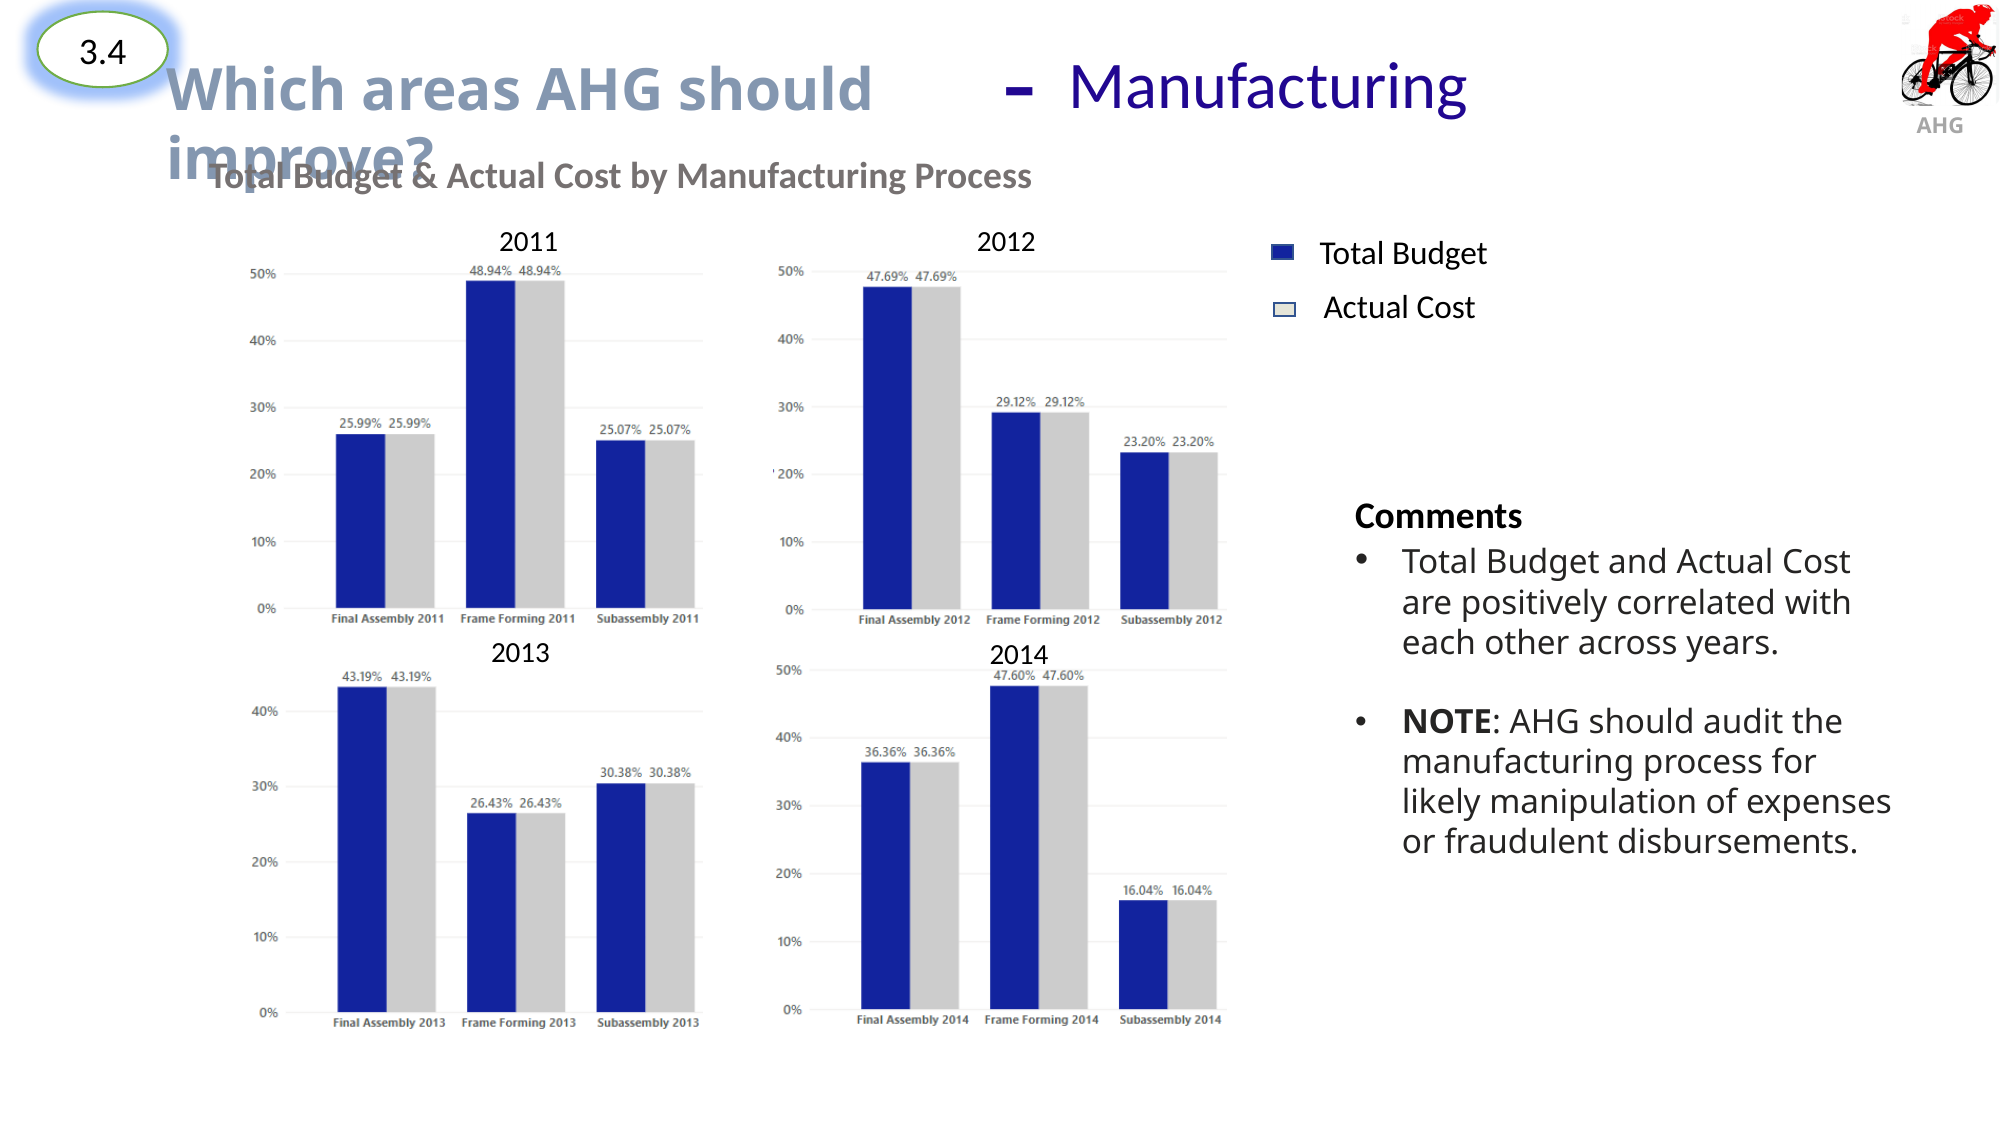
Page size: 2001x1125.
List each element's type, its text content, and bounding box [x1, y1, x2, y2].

text_box 2014 [974, 628, 1067, 659]
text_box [987, 4, 1487, 156]
text_box Total Budget & Actual Cost by Manufacturing Process [194, 143, 1082, 249]
picture [773, 659, 1227, 1029]
text_box [1273, 302, 1296, 317]
text_box 2011 [484, 215, 576, 252]
text_box [1271, 244, 1294, 260]
picture [249, 659, 703, 1031]
text_box Actual Cost [1308, 277, 1588, 333]
text_box 3.4 [36, 10, 169, 89]
picture [773, 259, 1227, 628]
text_box Which areas AHG should improve? [151, 44, 987, 200]
text_box 2012 [962, 214, 1054, 259]
text_box Total Budget [1304, 224, 1584, 279]
text_box Comments ﻿Total Budget and Actual Cost are positively correlated with each other across years. NOTE: AHG should audit the manufacturing process for likely manipulation of expenses or fraudulent disbursements. [1340, 483, 1917, 868]
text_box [1901, 4, 2000, 148]
text_box 2013 [476, 628, 568, 659]
picture [249, 252, 703, 628]
